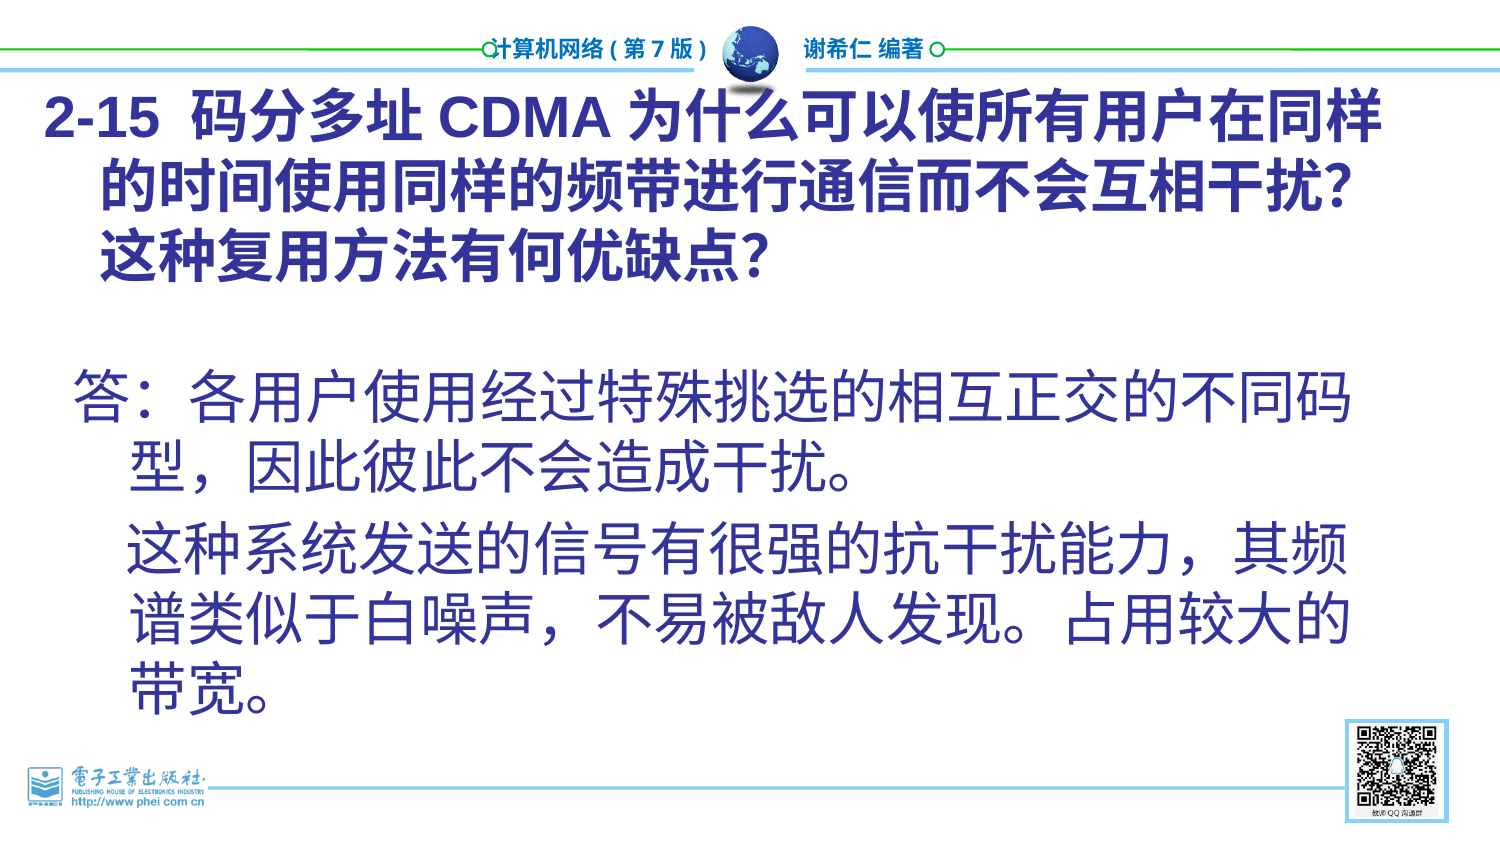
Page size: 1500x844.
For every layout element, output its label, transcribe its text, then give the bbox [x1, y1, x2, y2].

text_box 答：各用户使用经过特殊挑选的相互正交的不同码型，因此彼此不会造成干扰。 这种系统发送的信号有很强的抗干扰能力，其频谱类似于白噪声，不易被敌人发现。占用较大的带宽。 [57, 353, 1371, 730]
text_box 2-15 码分多址CDMA为什么可以使所有用户在同样的时间使用同样的频带进行通信而不会互相干扰？这种复用方法有何优缺点？ [28, 71, 1400, 297]
picture [720, 24, 780, 71]
picture [1355, 724, 1438, 817]
picture [23, 764, 208, 809]
